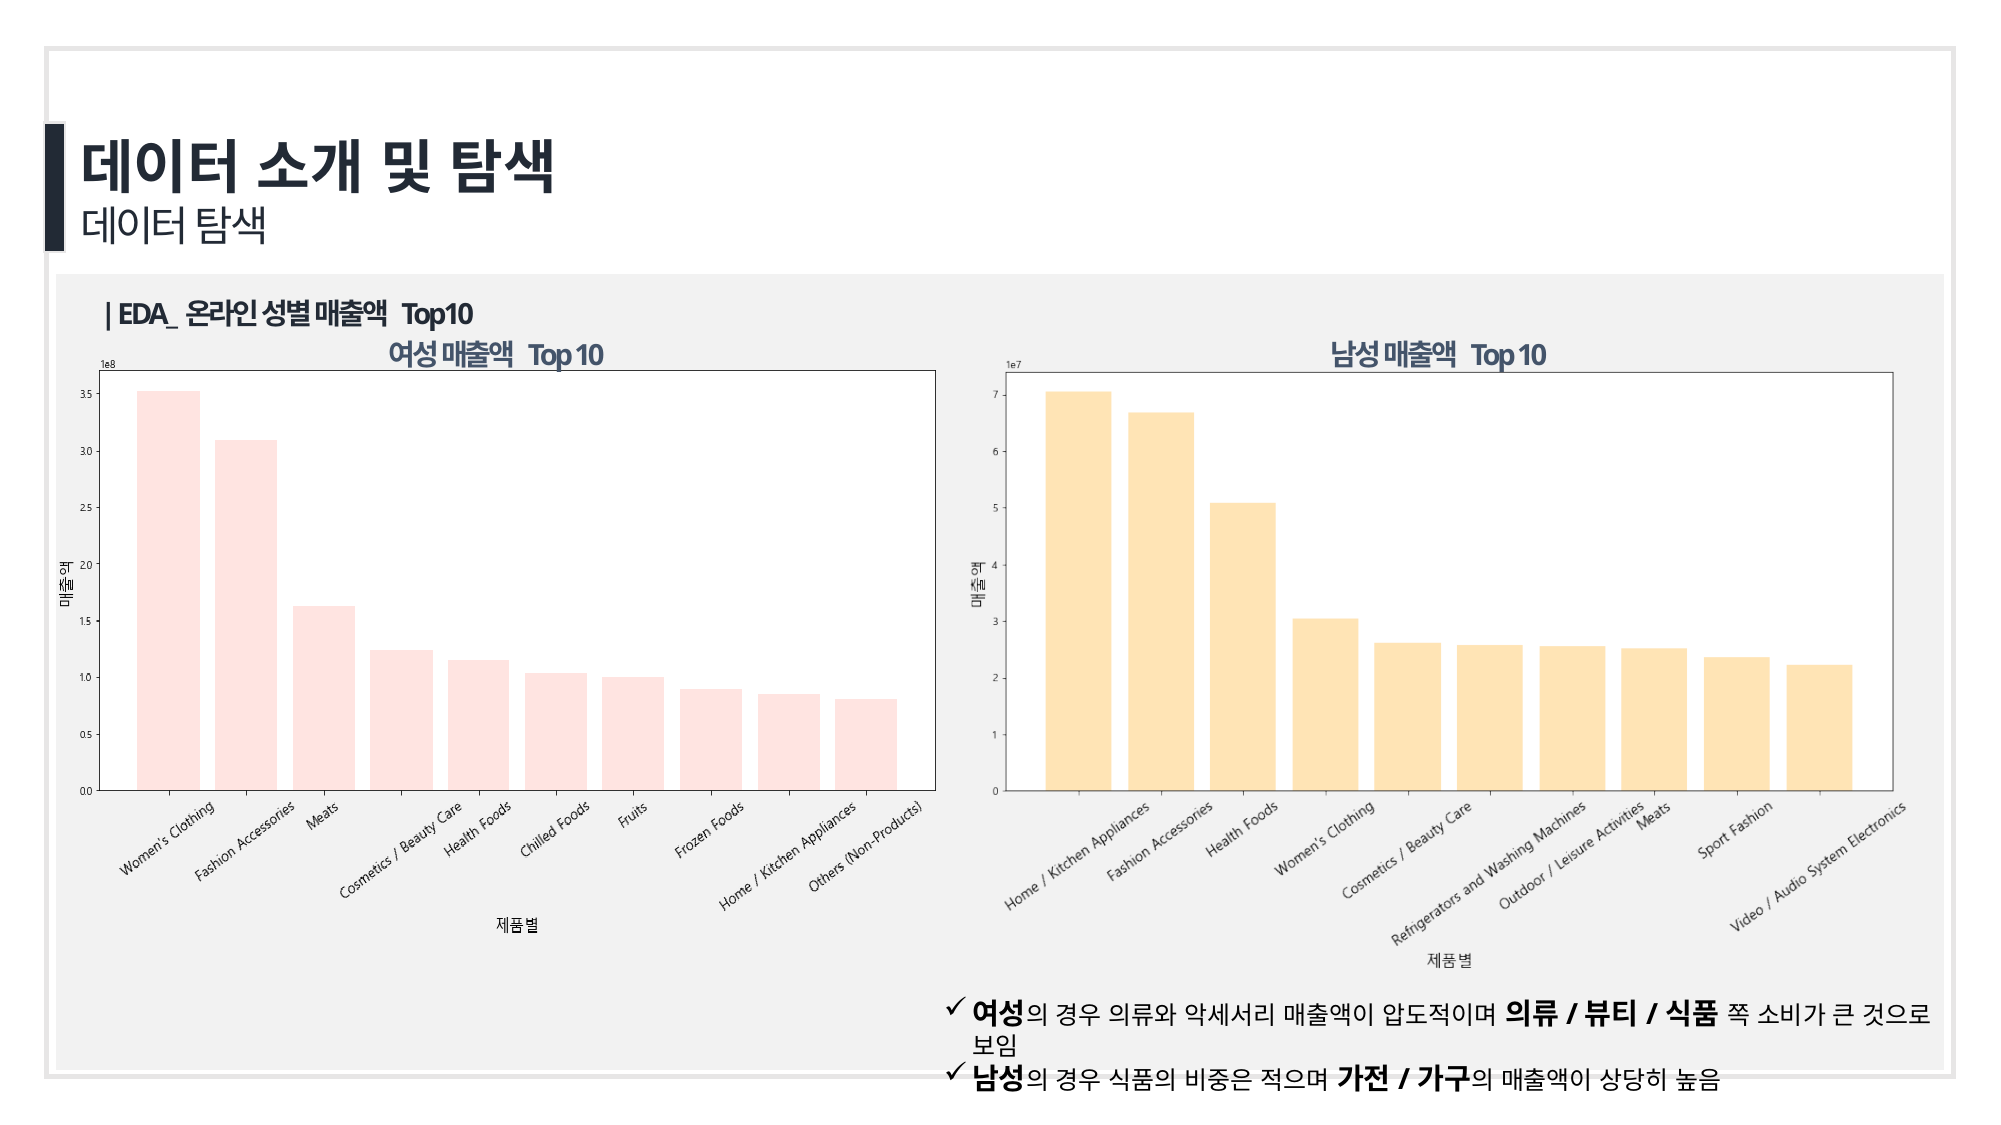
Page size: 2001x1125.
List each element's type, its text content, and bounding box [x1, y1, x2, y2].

text_box 여성의 경우 의류와 악세서리 매출액이 압도적이며 의류/뷰티/식품 쪽 소비가 큰 것으로 보임 남성의 경우 식품의 비중은 적으며 가전/가구의 매출액이 상당히 높음 [929, 987, 1949, 1103]
picture [52, 353, 941, 943]
text_box 여성 매출액 Top 10 [263, 328, 730, 353]
picture [962, 353, 1916, 979]
text_box | EDA_온라인 성별 매출액 Top10 [85, 287, 489, 338]
text_box 남성 매출액 Top 10 [1206, 328, 1672, 353]
text_box 데이터 소개 및 탐색 데이터 탐색 [65, 122, 634, 258]
text_box [43, 121, 66, 253]
